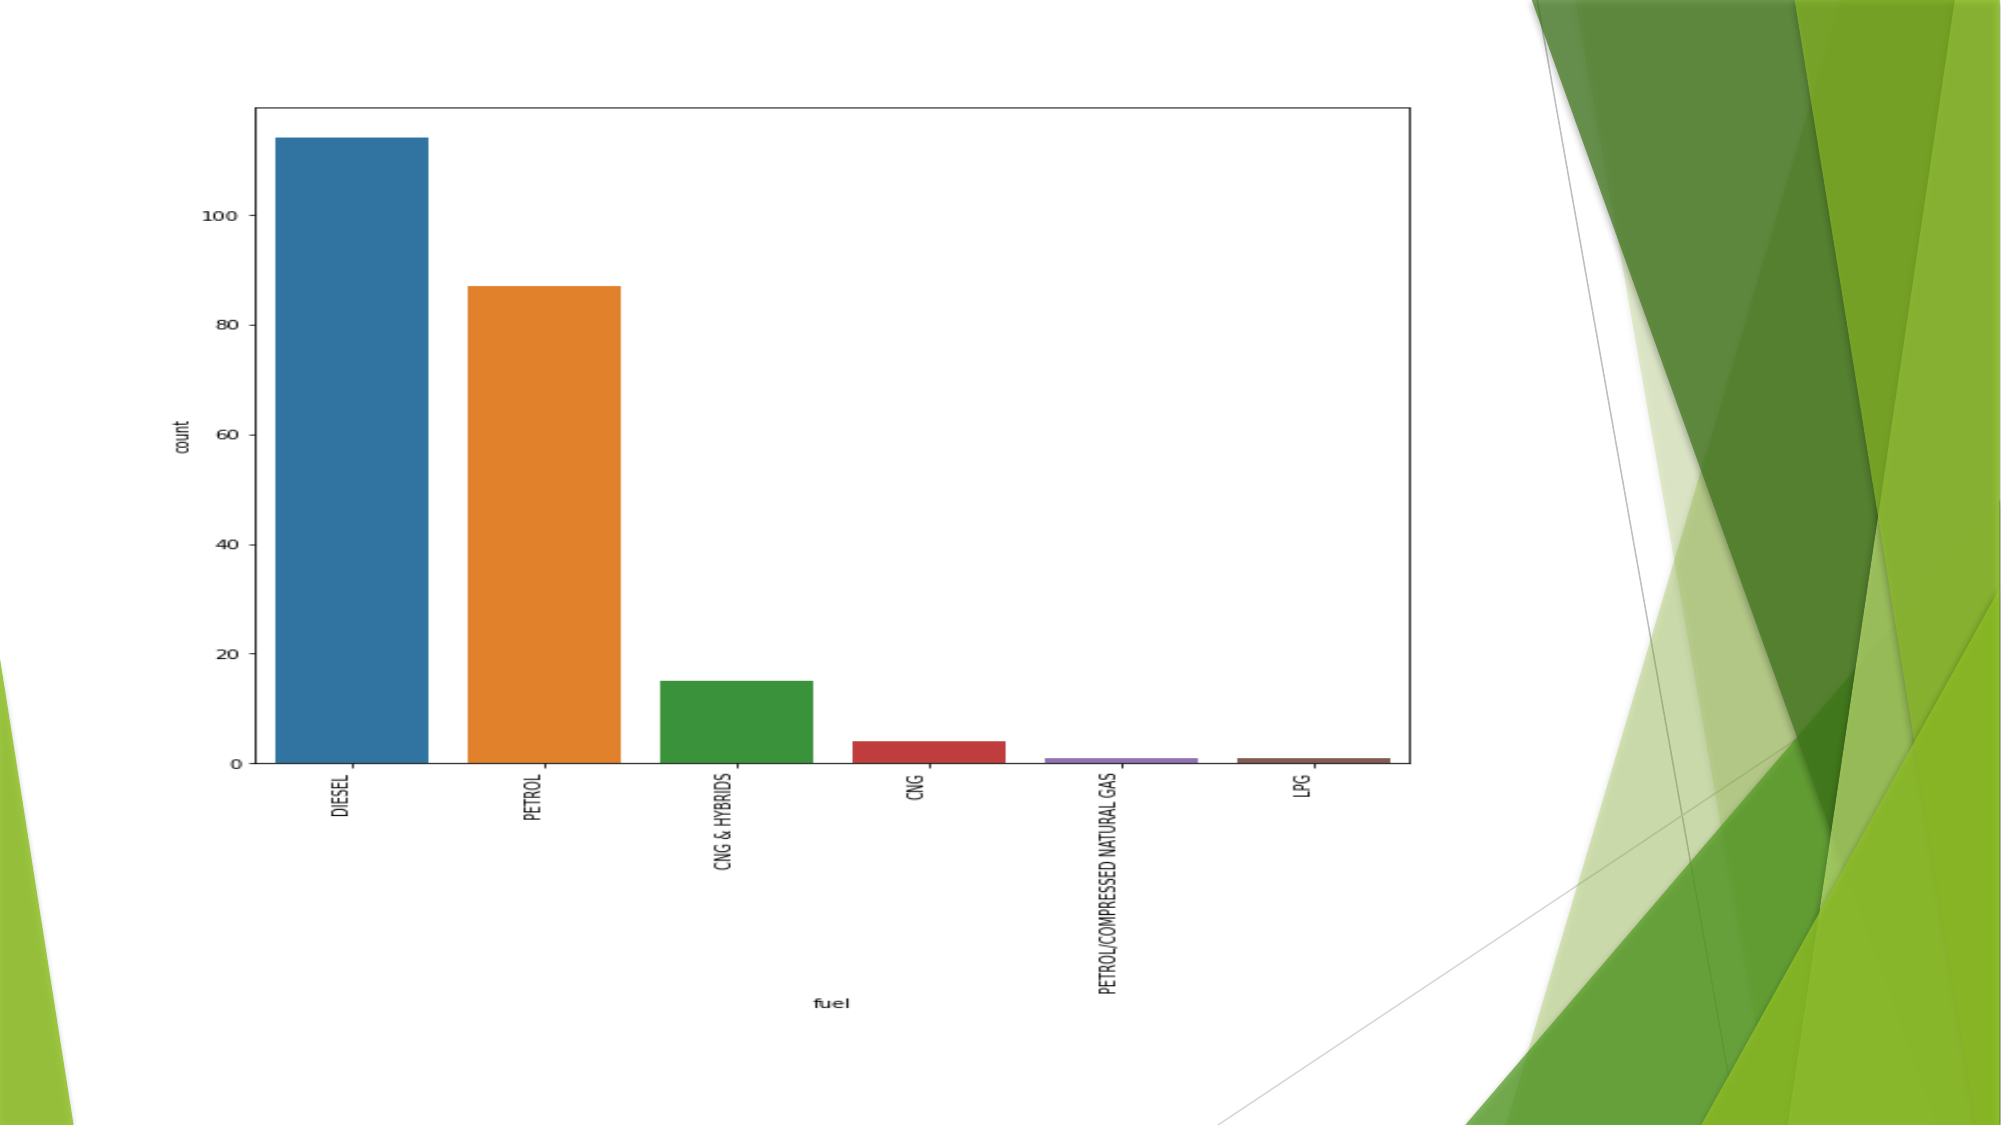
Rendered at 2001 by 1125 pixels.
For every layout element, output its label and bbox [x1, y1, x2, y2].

list [157, 99, 1425, 1019]
